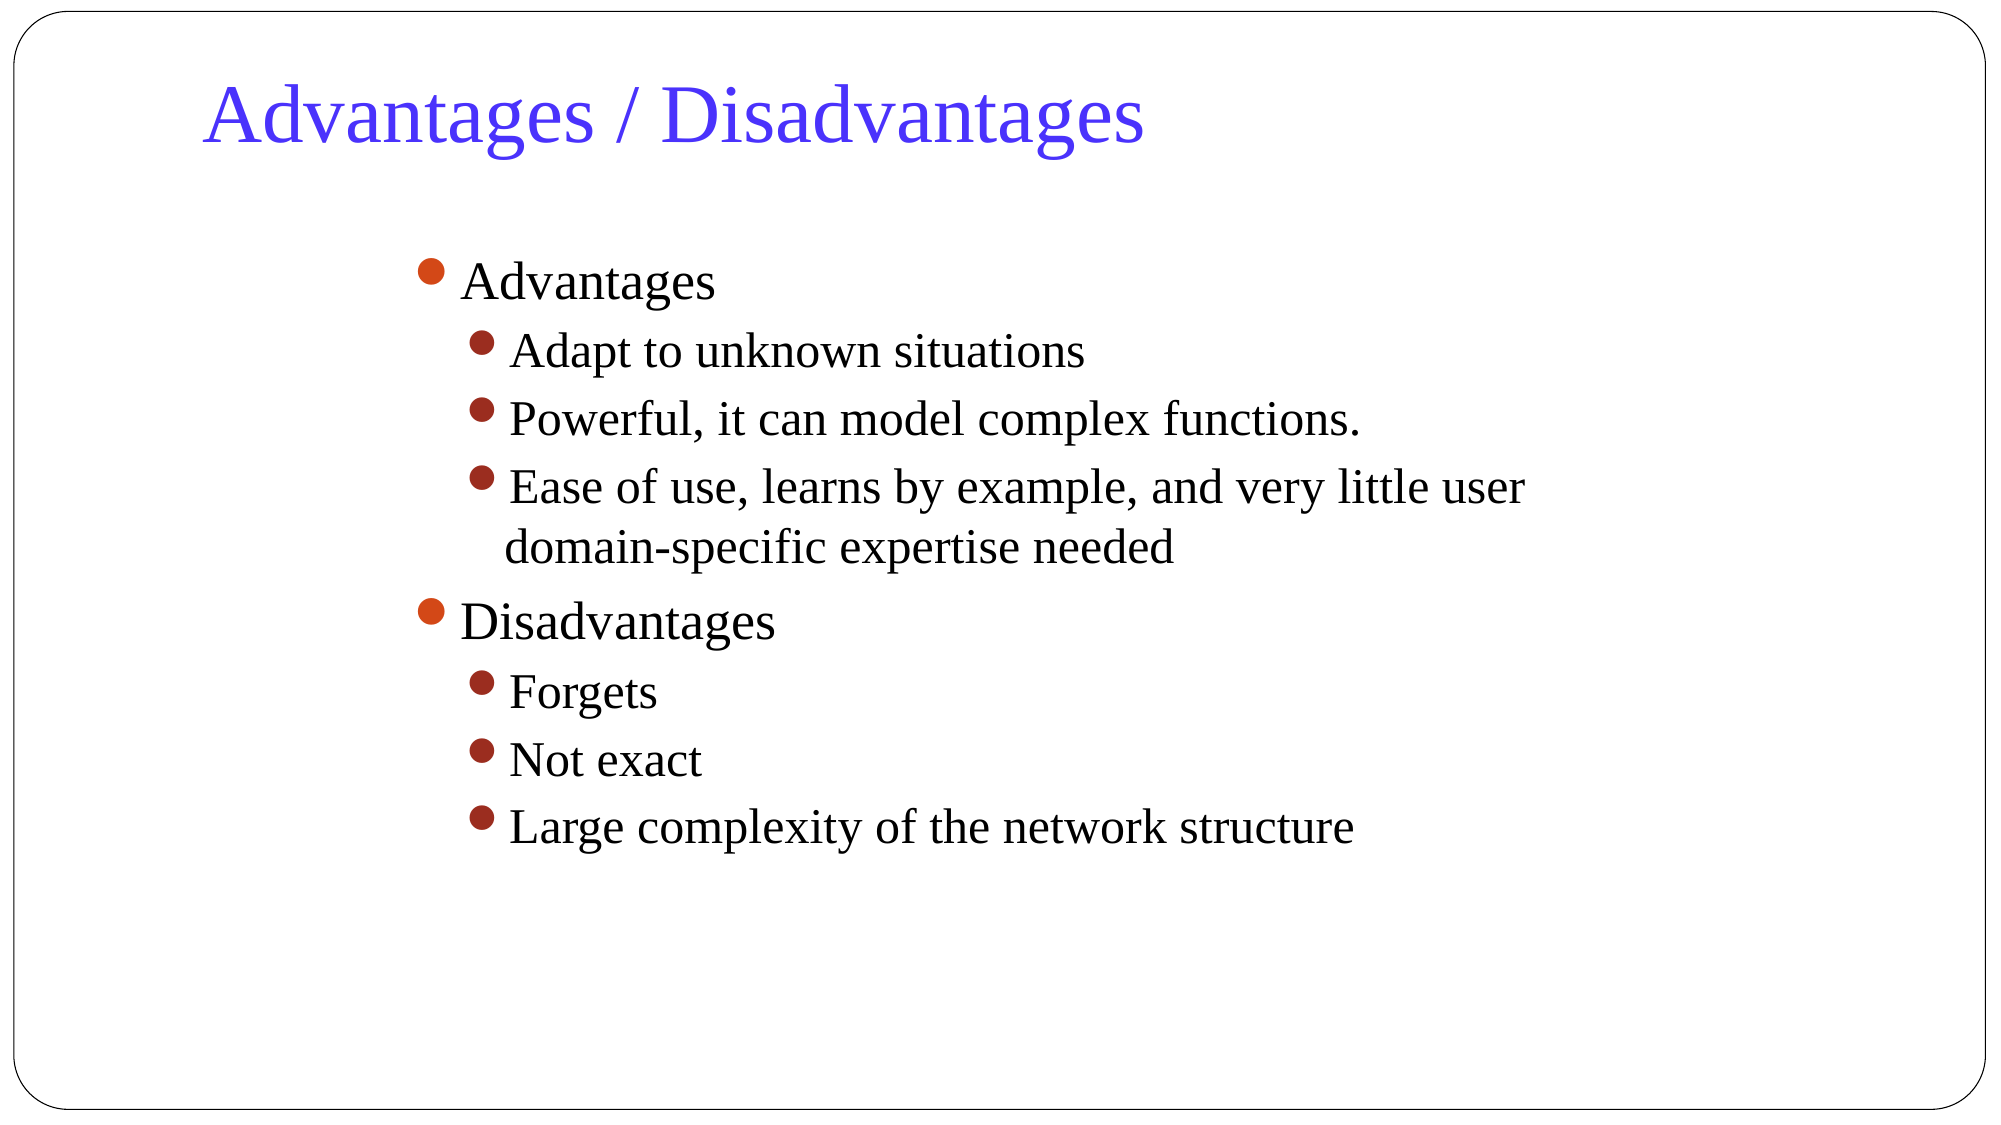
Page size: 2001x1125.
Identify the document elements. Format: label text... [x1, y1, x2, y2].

text_box Advantages / Disadvantages [187, 51, 1463, 174]
text_box Advantages Adapt to unknown situations Powerful, it can model complex functions. Ease of use, learns by example, and very little user domain‐specific expertise needed Disadvantages Forgets Not exact Large complexity of the network structure [399, 237, 1675, 862]
